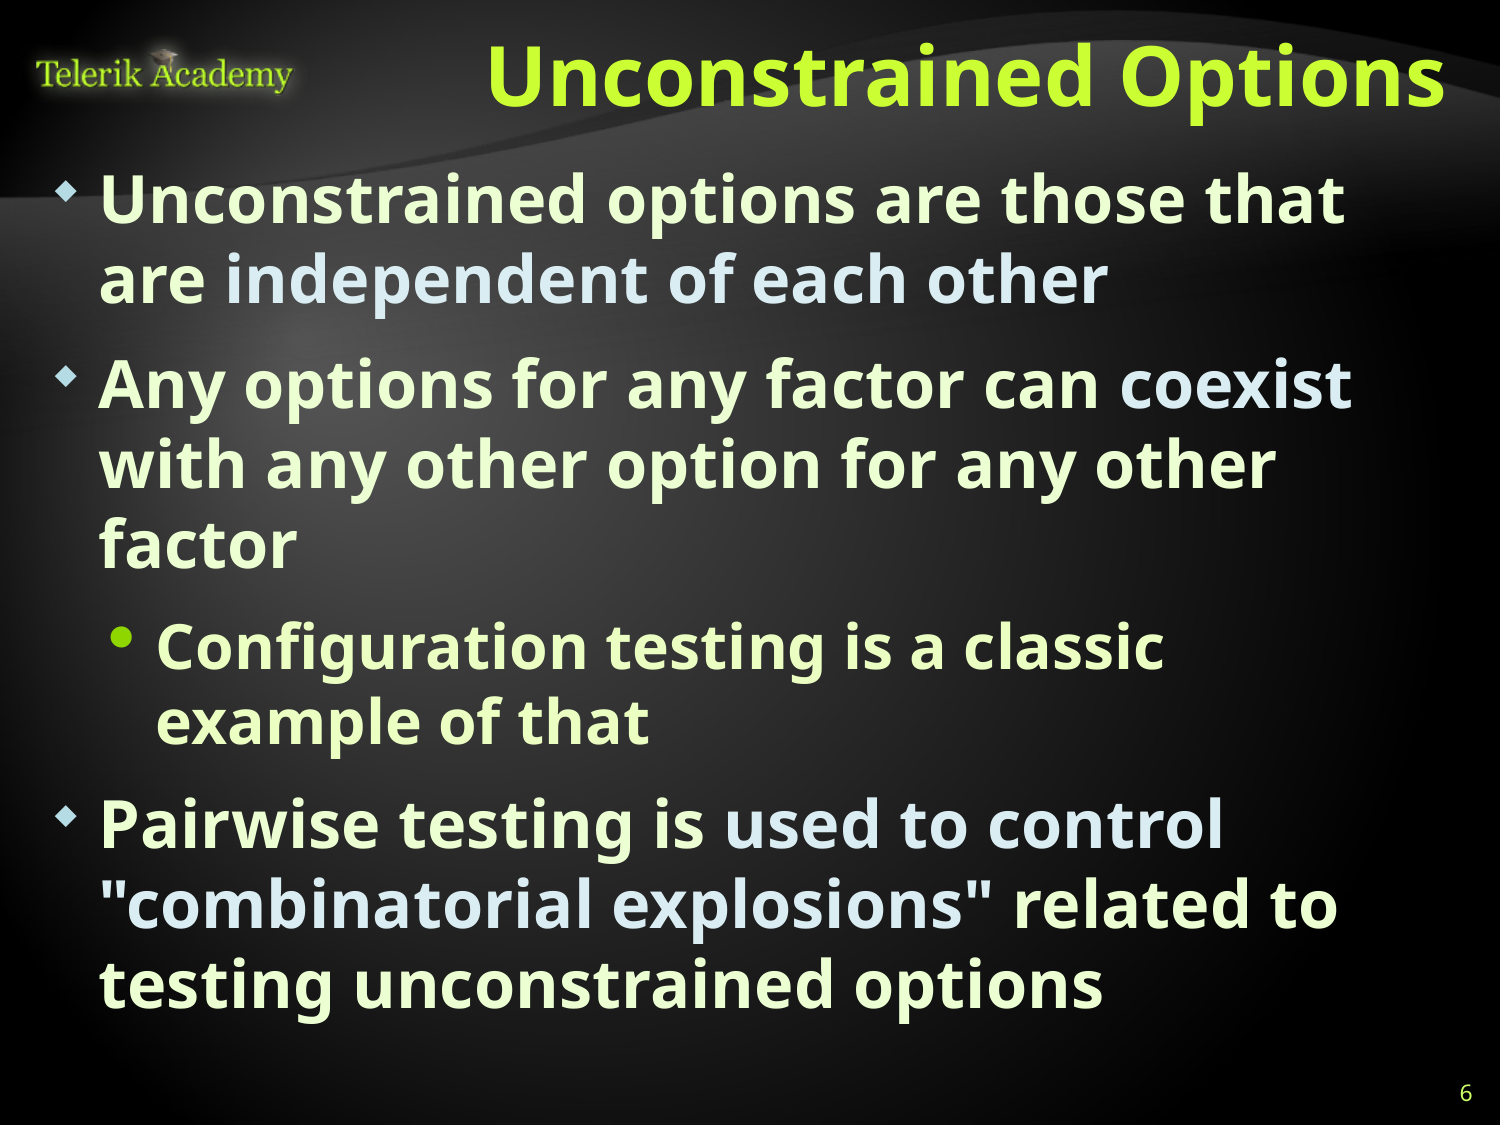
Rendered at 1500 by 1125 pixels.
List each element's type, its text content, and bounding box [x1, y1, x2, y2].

slide_number 6 [1412, 1074, 1488, 1113]
list Unconstrained options are those that are independent of each other Any options for any factor can coexist with any other option for any other factor Configuration testing is a classic example of that Pairwise testing is used to control "combinatorial explosions" related to testing unconstrained options [37, 149, 1463, 1100]
picture [0, 0, 1500, 1125]
title Unconstrained Options [300, 12, 1463, 149]
